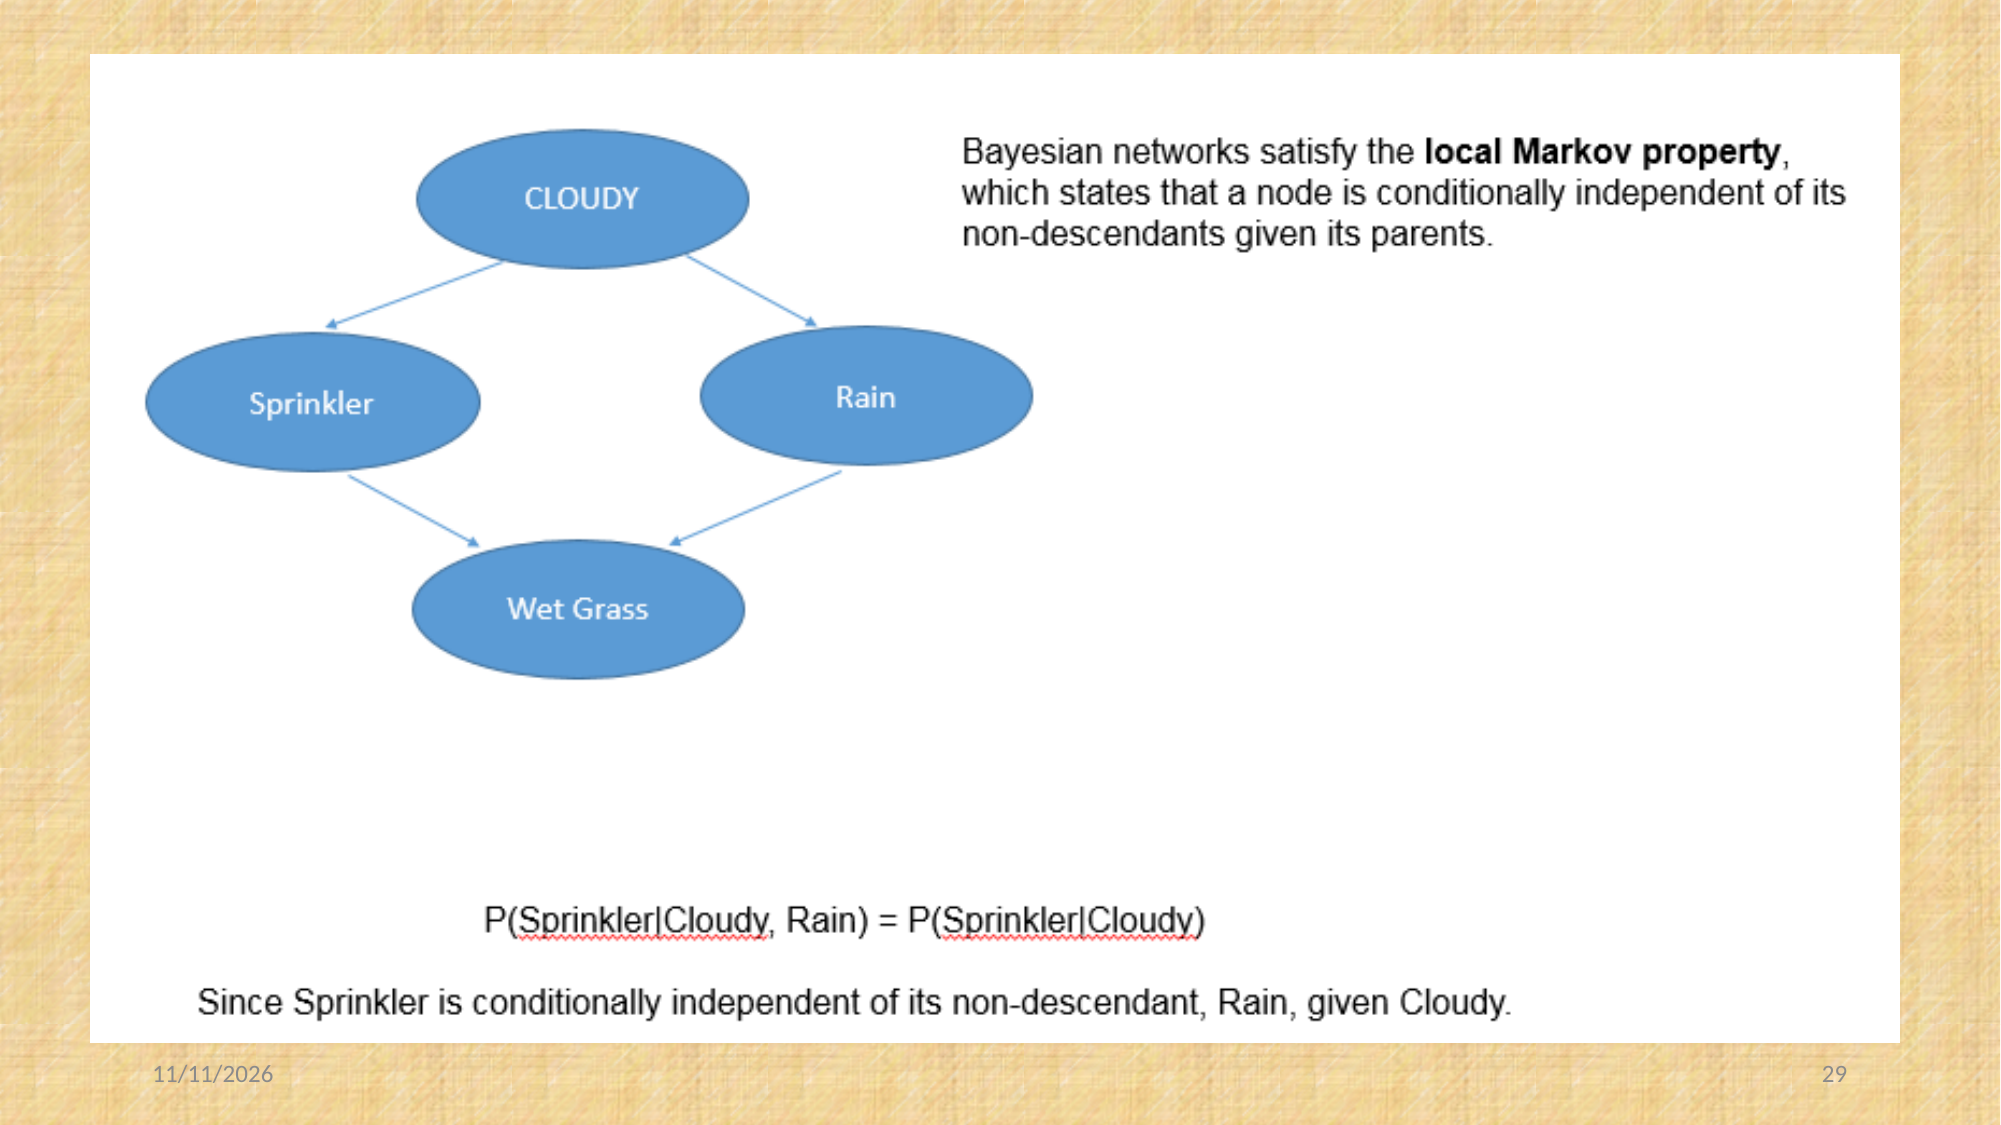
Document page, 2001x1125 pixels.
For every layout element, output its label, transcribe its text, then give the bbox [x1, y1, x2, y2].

slide_number 29 [1412, 1043, 1863, 1103]
picture [0, 0, 2001, 1125]
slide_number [137, 1043, 588, 1103]
